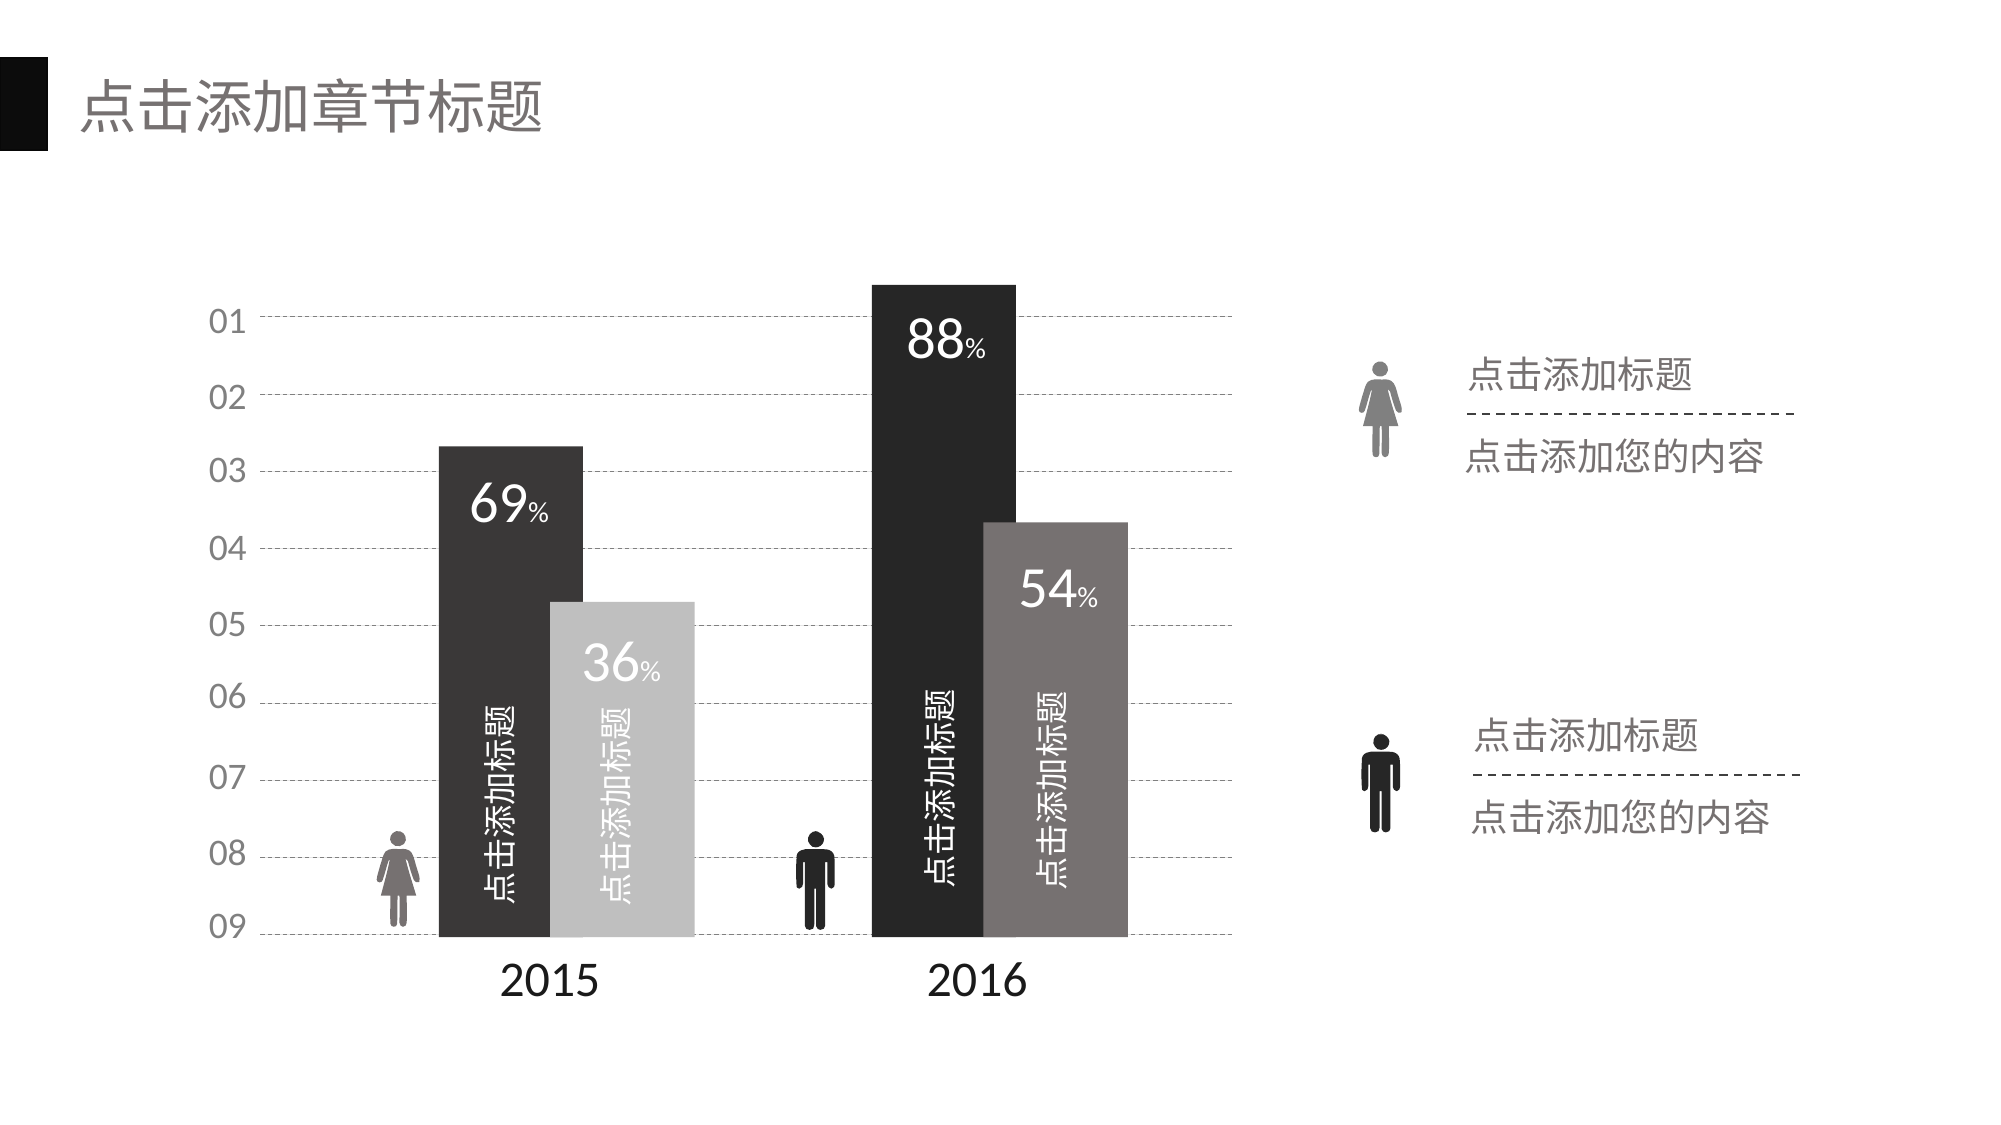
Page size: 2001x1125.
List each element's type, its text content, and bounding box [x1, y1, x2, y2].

text_box 2016 [911, 938, 1043, 1014]
text_box 点击添加章节标题 [63, 63, 560, 148]
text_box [1358, 360, 1403, 459]
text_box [376, 829, 421, 929]
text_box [550, 601, 695, 938]
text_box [1429, 343, 1800, 487]
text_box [1435, 704, 1806, 848]
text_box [871, 284, 1016, 938]
text_box [0, 57, 48, 151]
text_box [263, 316, 871, 935]
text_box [983, 522, 1128, 938]
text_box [795, 831, 835, 930]
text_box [193, 289, 263, 954]
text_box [1016, 316, 1232, 935]
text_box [438, 446, 583, 938]
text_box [1361, 733, 1400, 833]
text_box 2015 [484, 938, 616, 1014]
